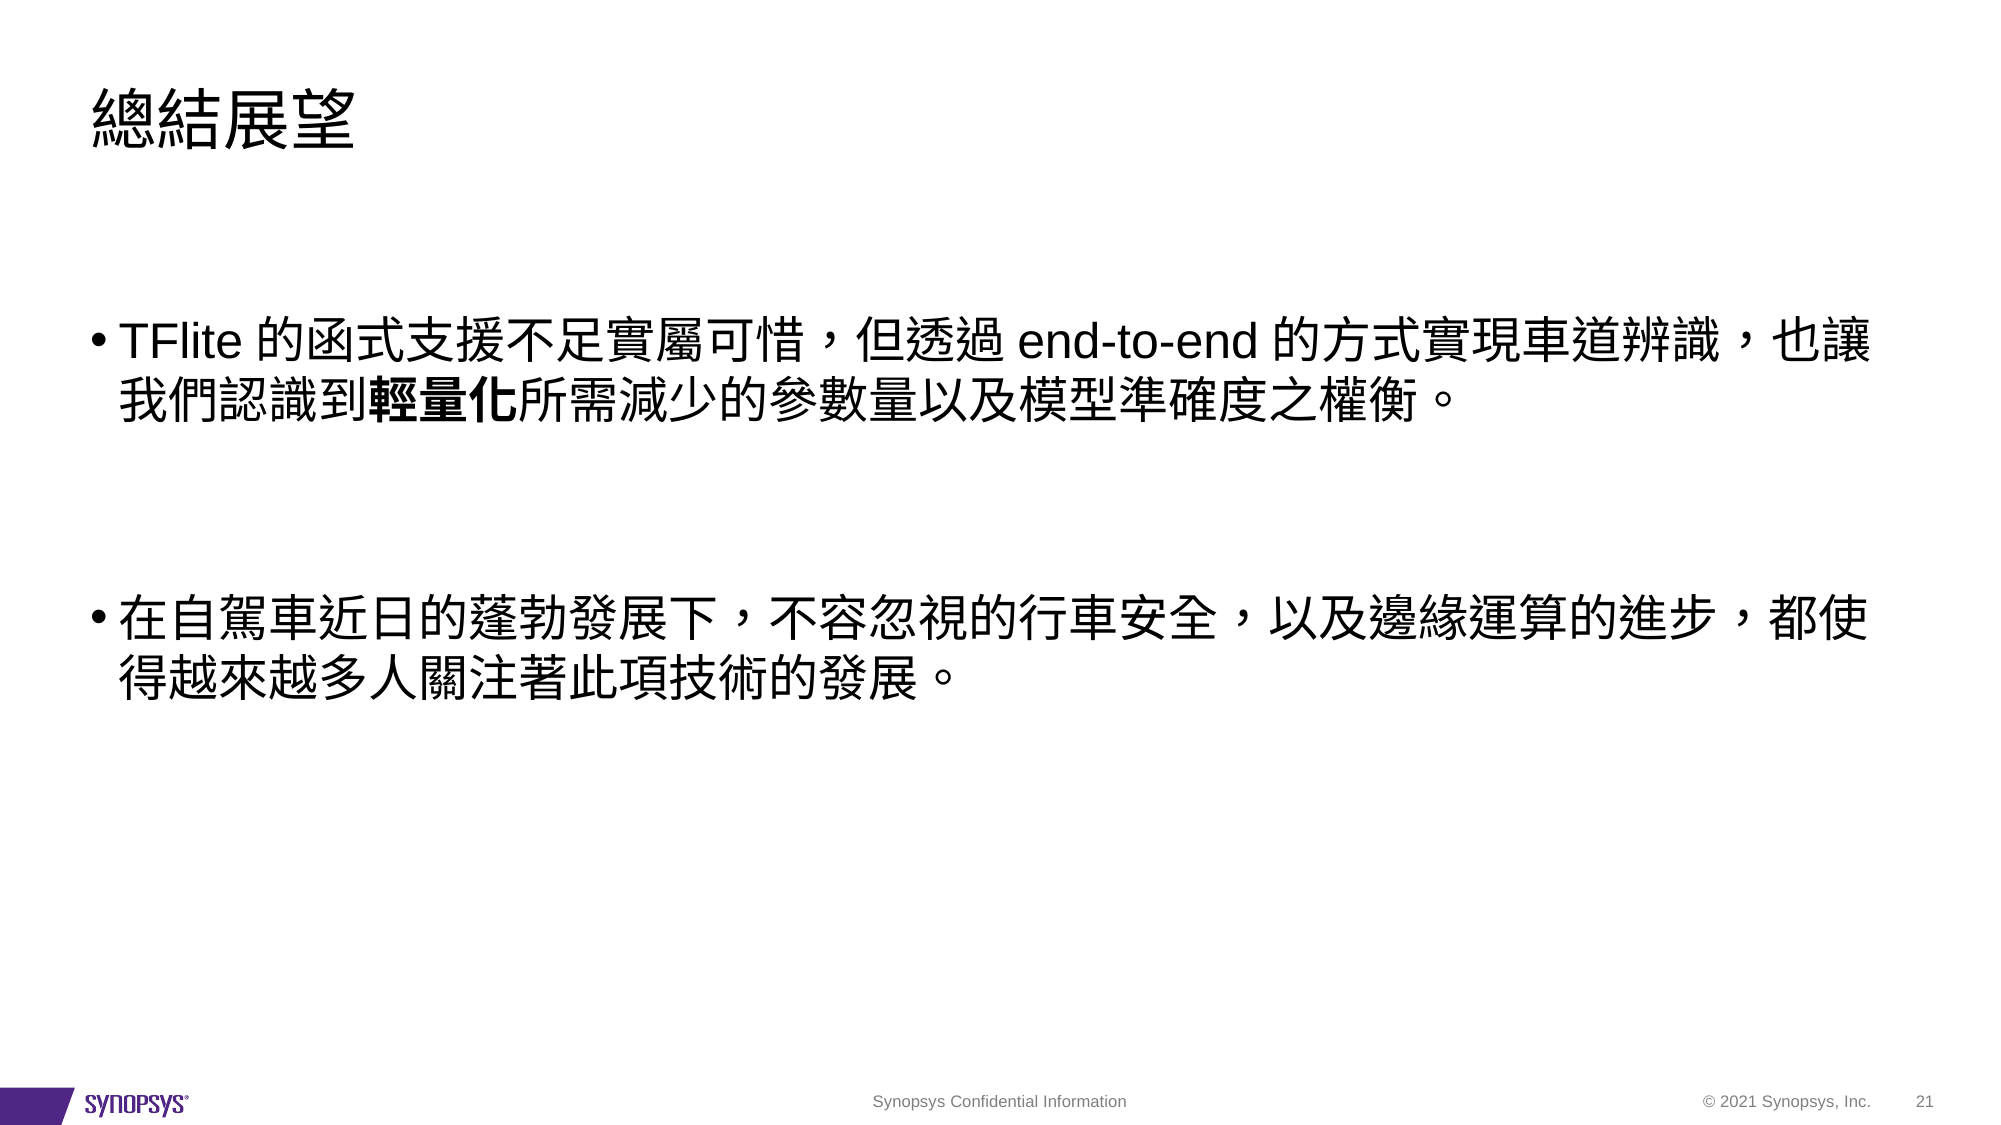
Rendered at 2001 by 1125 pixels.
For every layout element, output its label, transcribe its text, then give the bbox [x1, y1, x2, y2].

list TFlite的函式支援不足實屬可惜，但透過end-to-end的方式實現車道辨識，也讓我們認識到輕量化所需減少的參數量以及模型準確度之權衡。 在自駕車近日的蓬勃發展下，不容忽視的行車安全，以及邊緣運算的進步，都使得越來越多人關注著此項技術的發展。 [75, 228, 1926, 924]
title 總結展望 [75, 0, 1926, 165]
